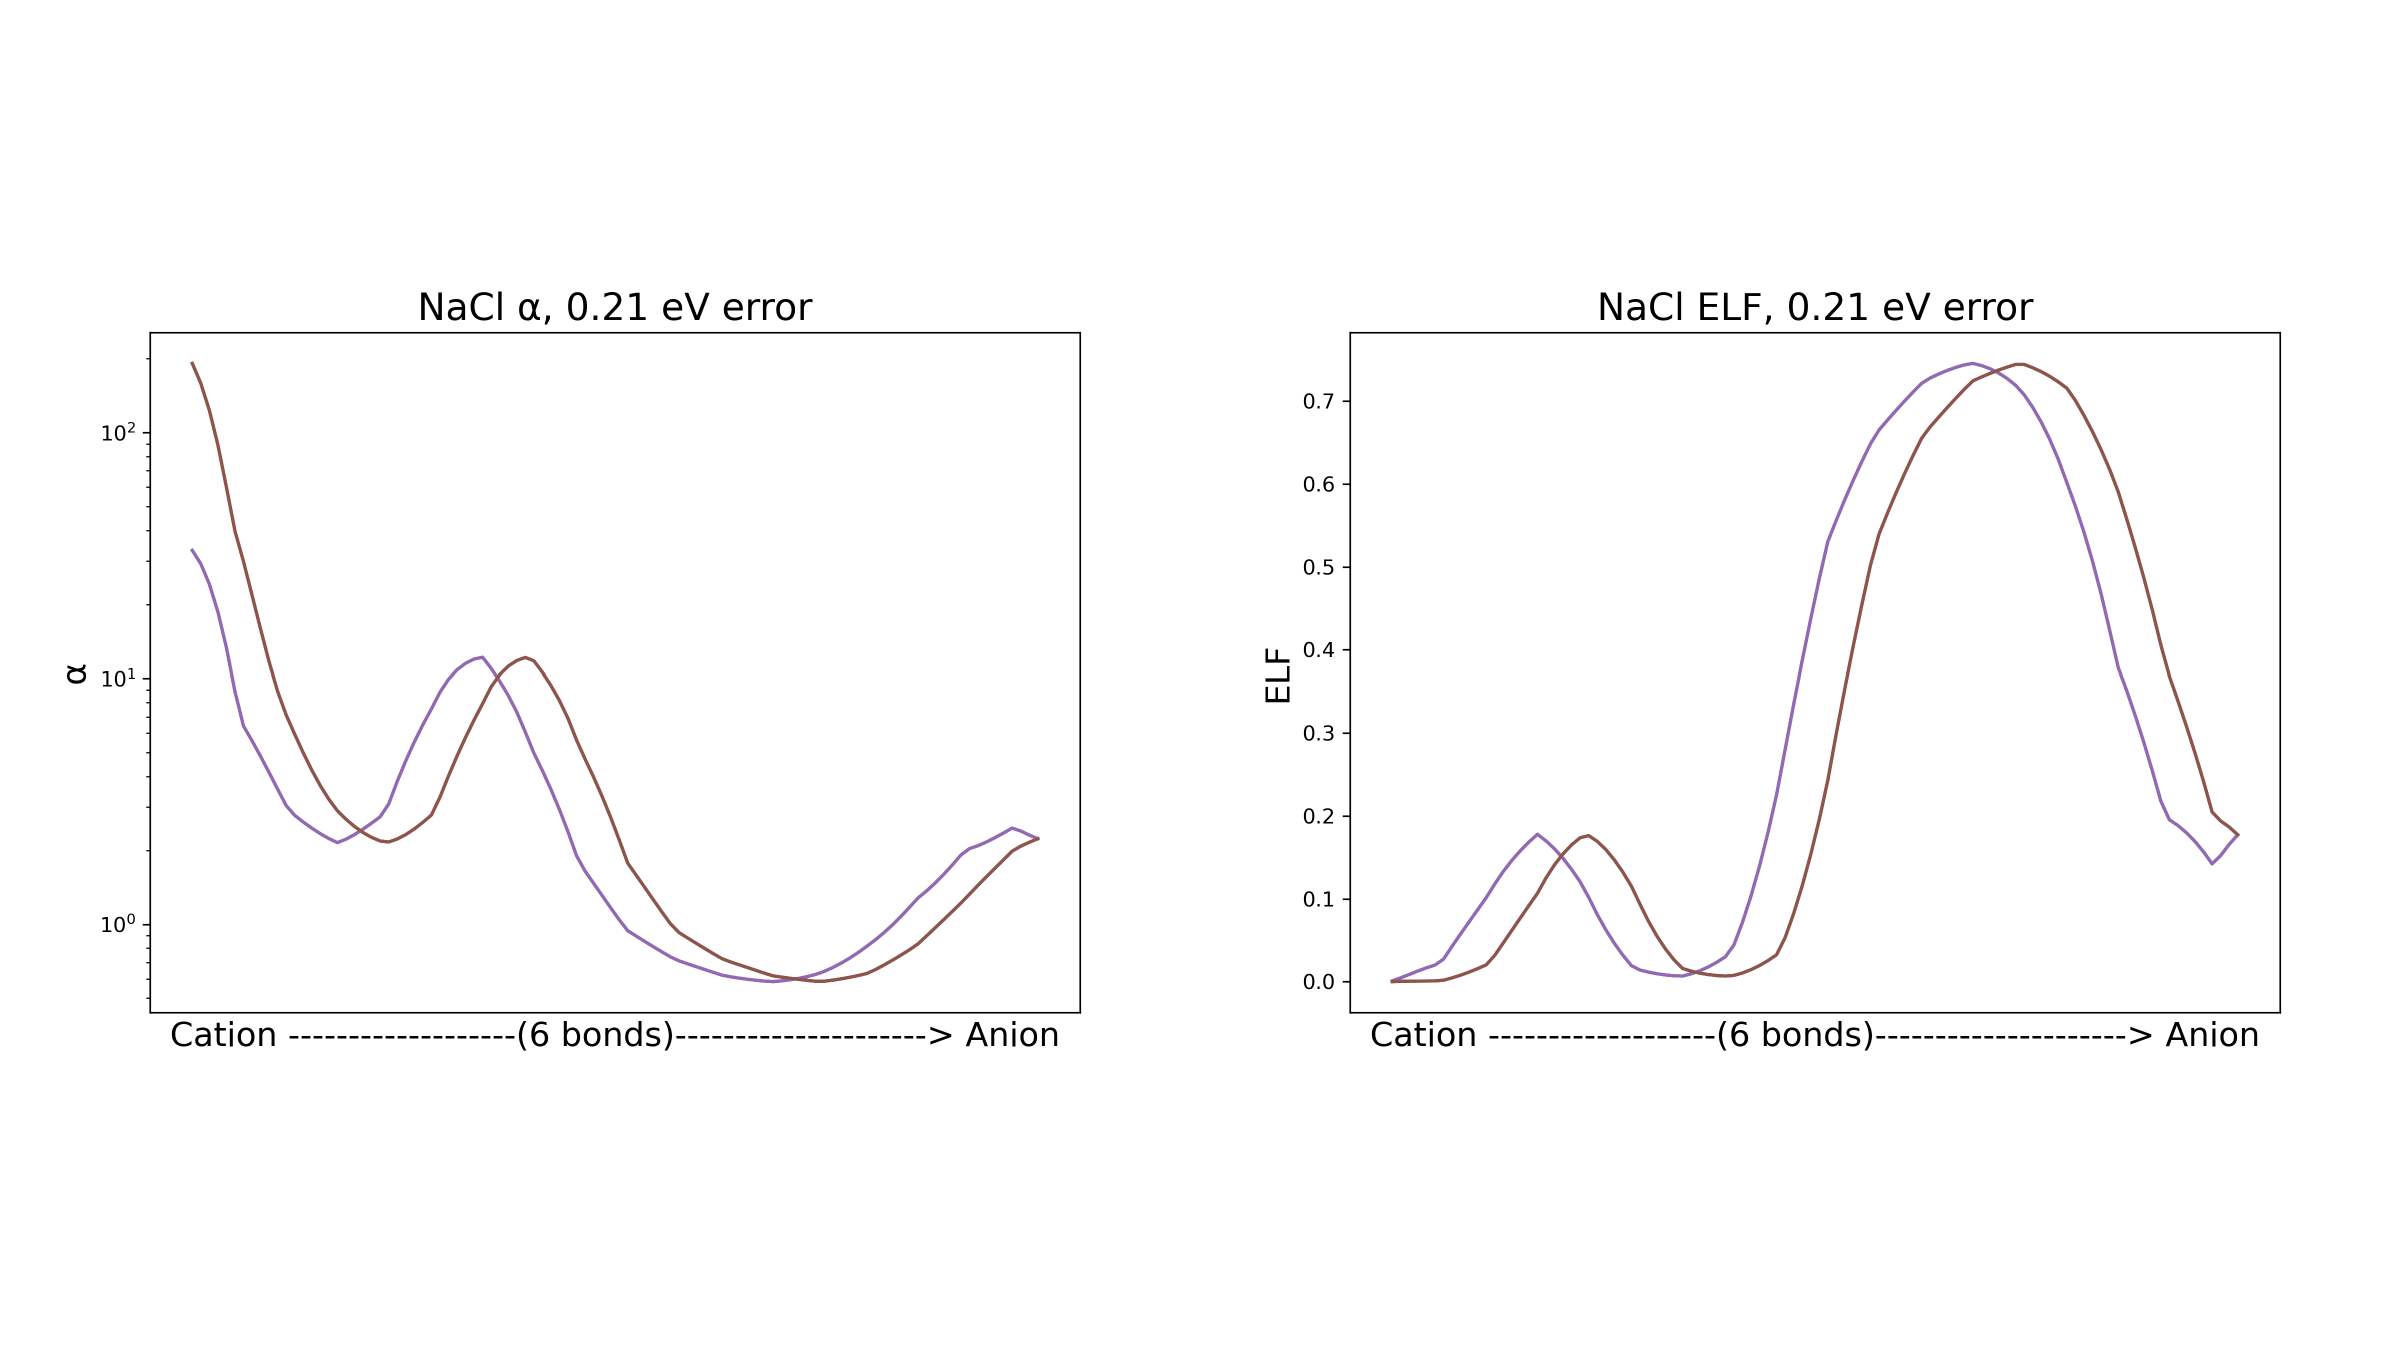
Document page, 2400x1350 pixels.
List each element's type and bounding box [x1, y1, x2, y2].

picture [0, 224, 2400, 1126]
